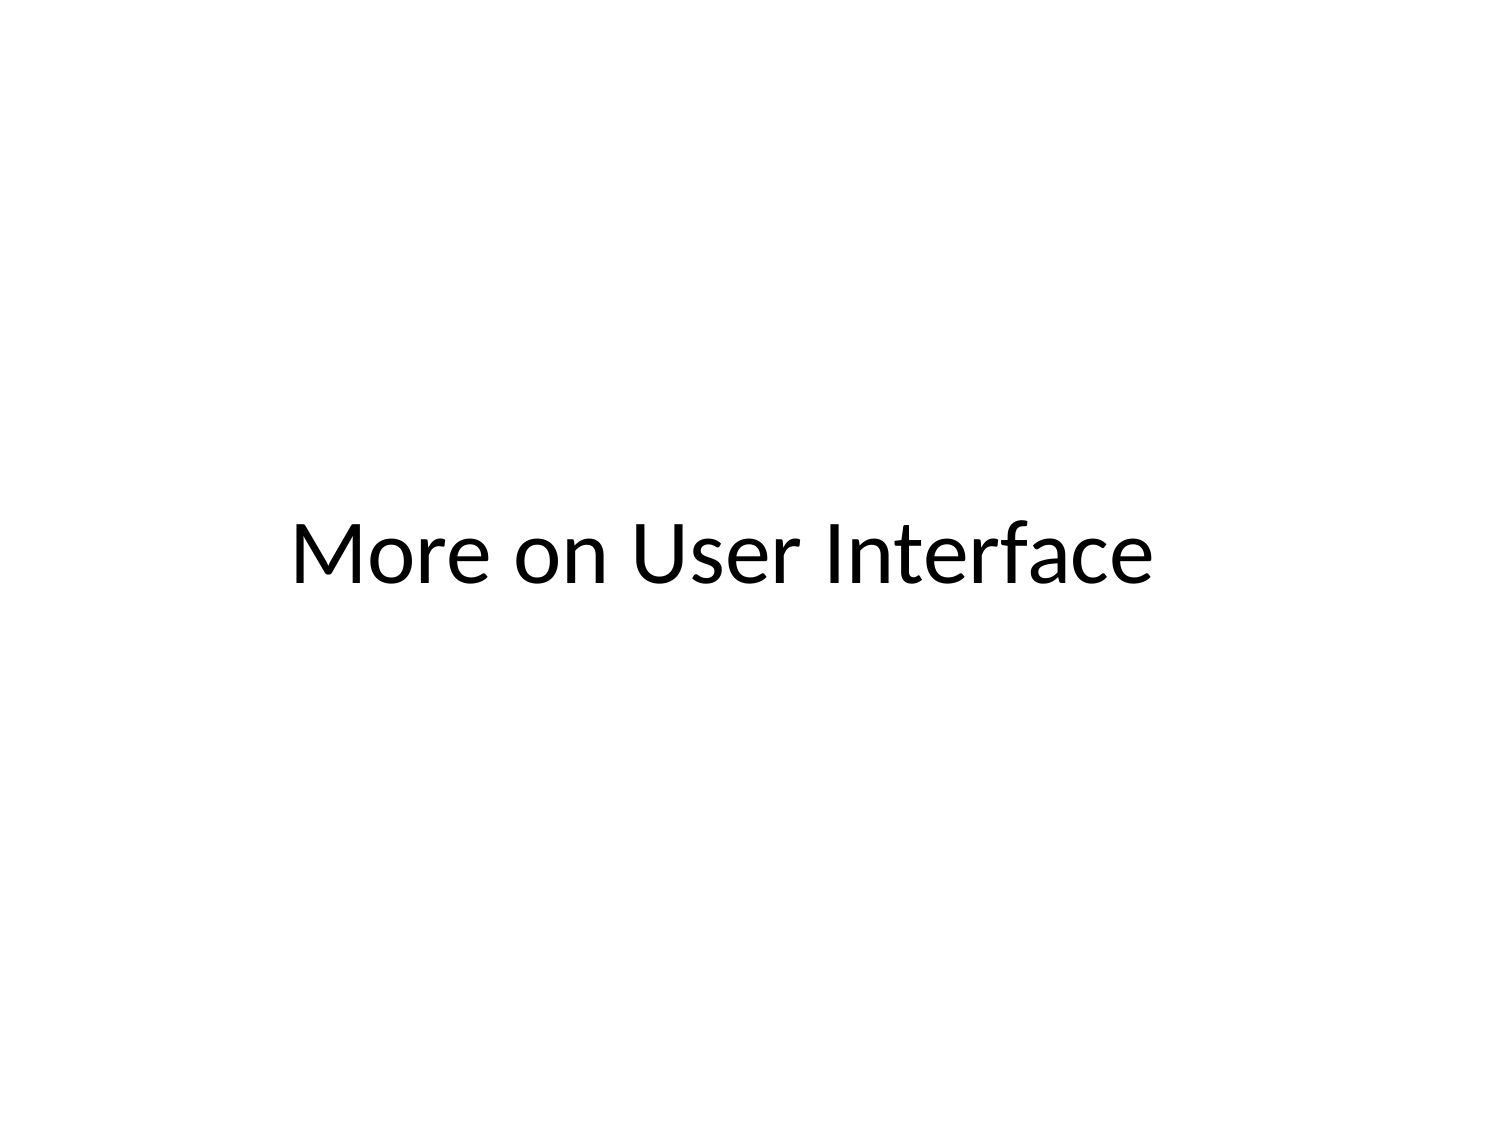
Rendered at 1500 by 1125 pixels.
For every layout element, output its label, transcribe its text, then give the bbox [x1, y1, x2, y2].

title More on User Interface [132, 483, 1314, 672]
